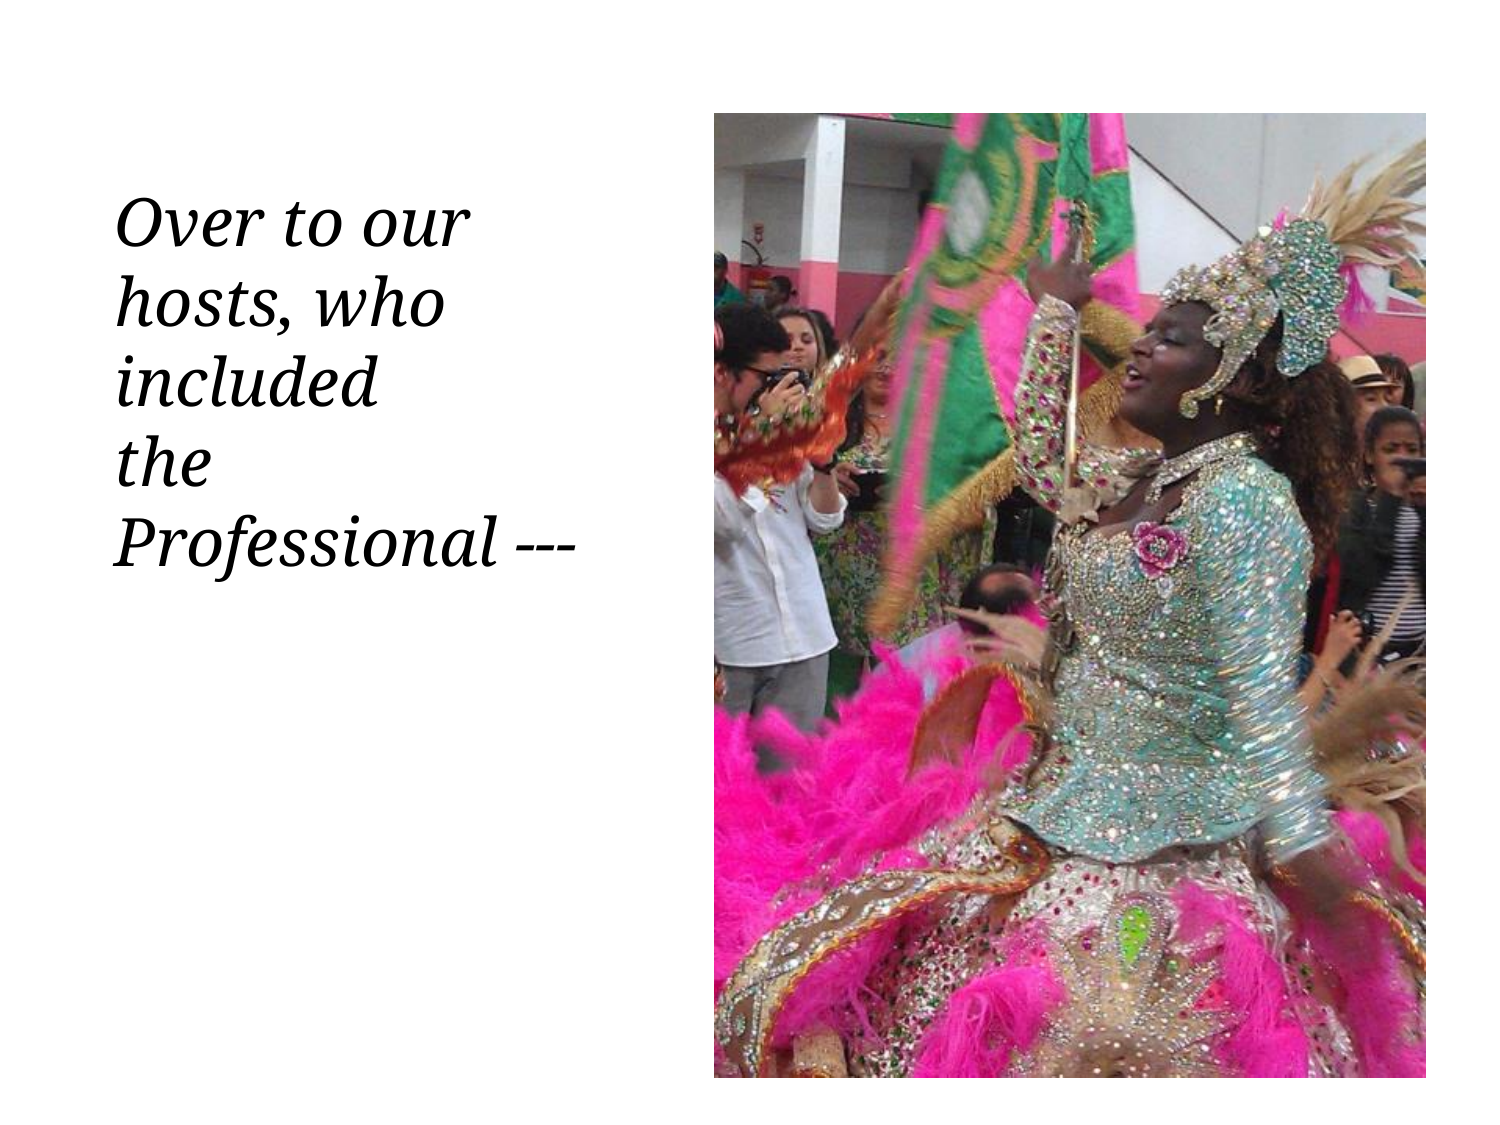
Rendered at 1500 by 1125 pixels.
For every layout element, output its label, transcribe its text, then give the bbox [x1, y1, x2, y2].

text_box Over to our hosts, who included the Professional --- [100, 172, 597, 588]
picture [714, 113, 1426, 1078]
